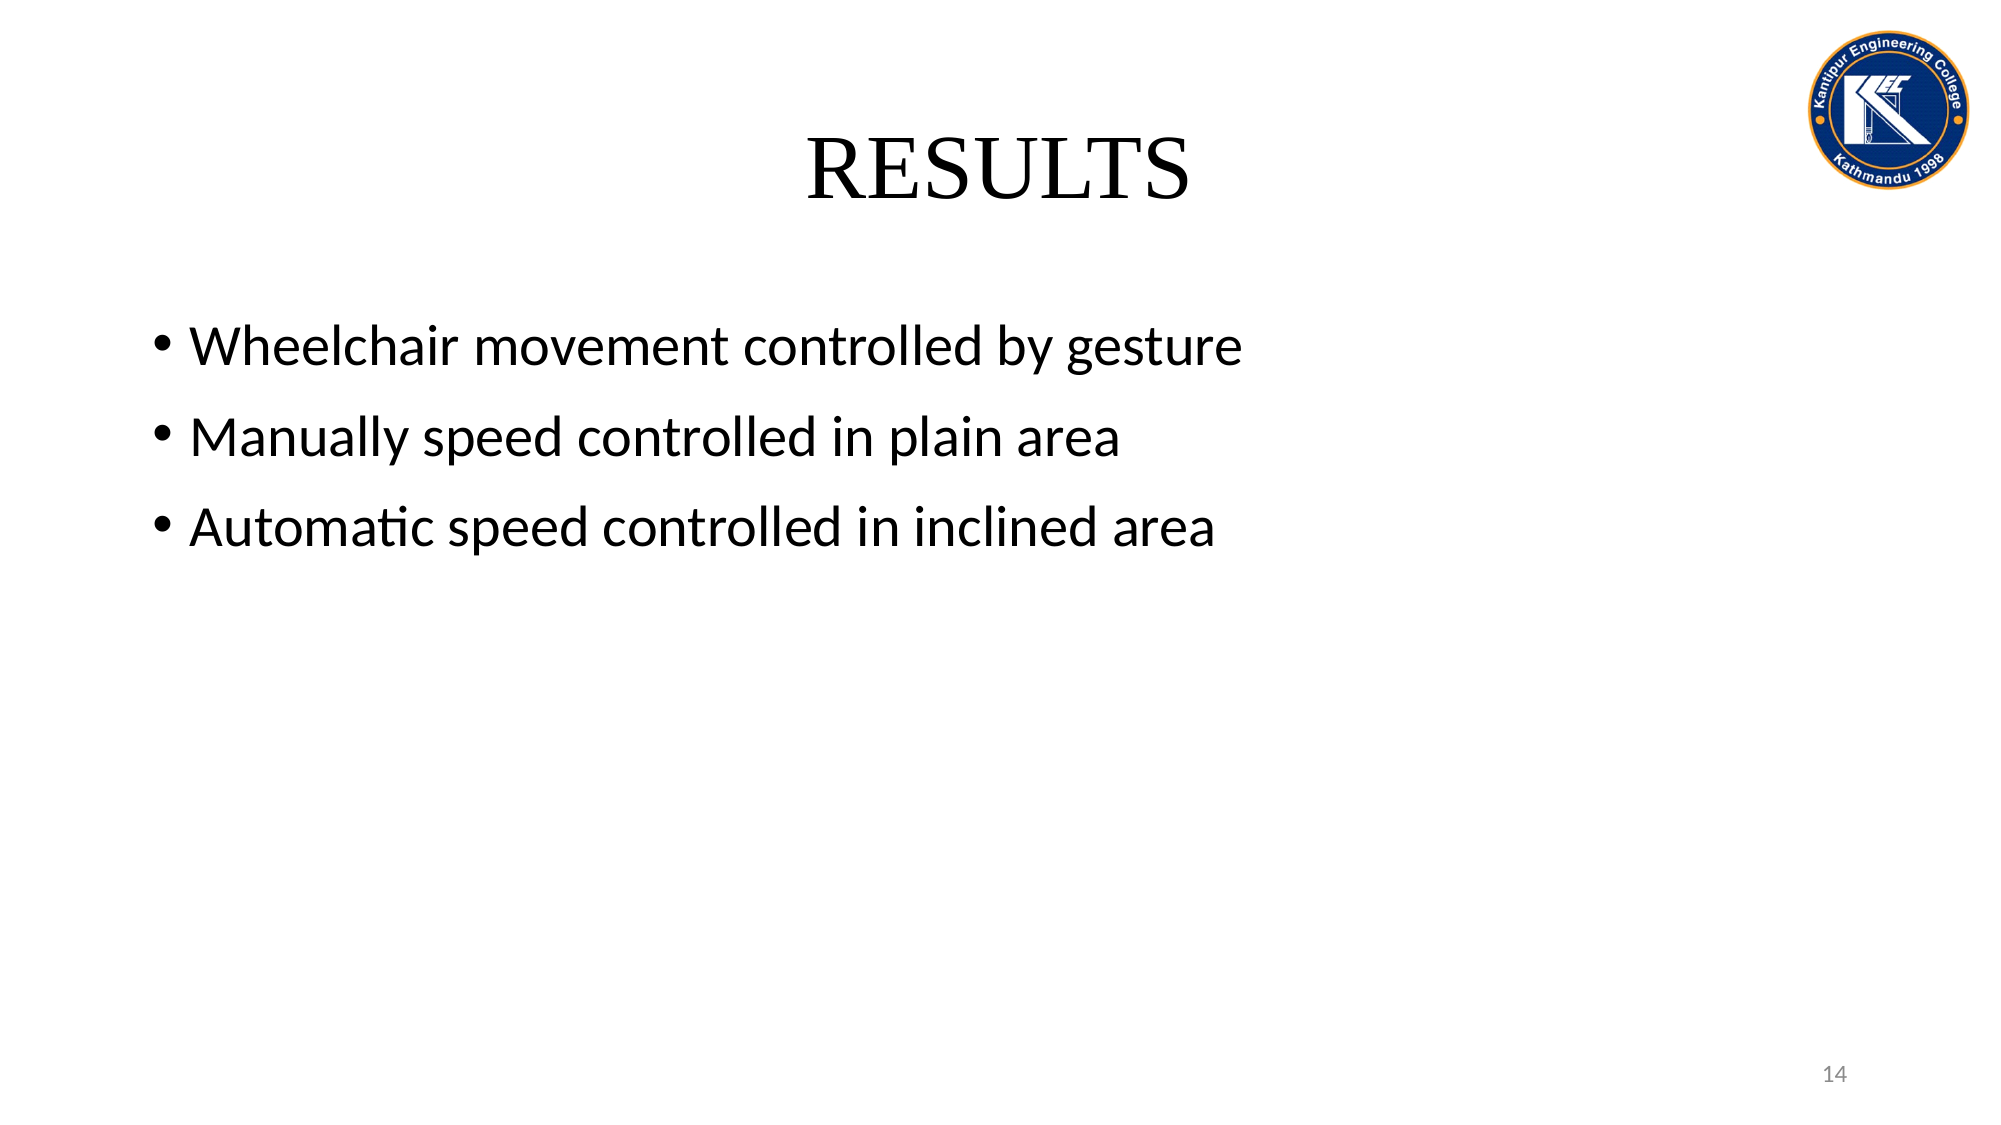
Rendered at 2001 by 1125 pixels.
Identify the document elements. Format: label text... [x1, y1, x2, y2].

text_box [1800, 23, 1969, 194]
title RESULTS [137, 59, 1863, 278]
list Wheelchair movement controlled by gesture Manually speed controlled in plain area Automatic speed controlled in inclined area [137, 299, 1863, 1014]
slide_number 14 [1412, 1042, 1863, 1103]
